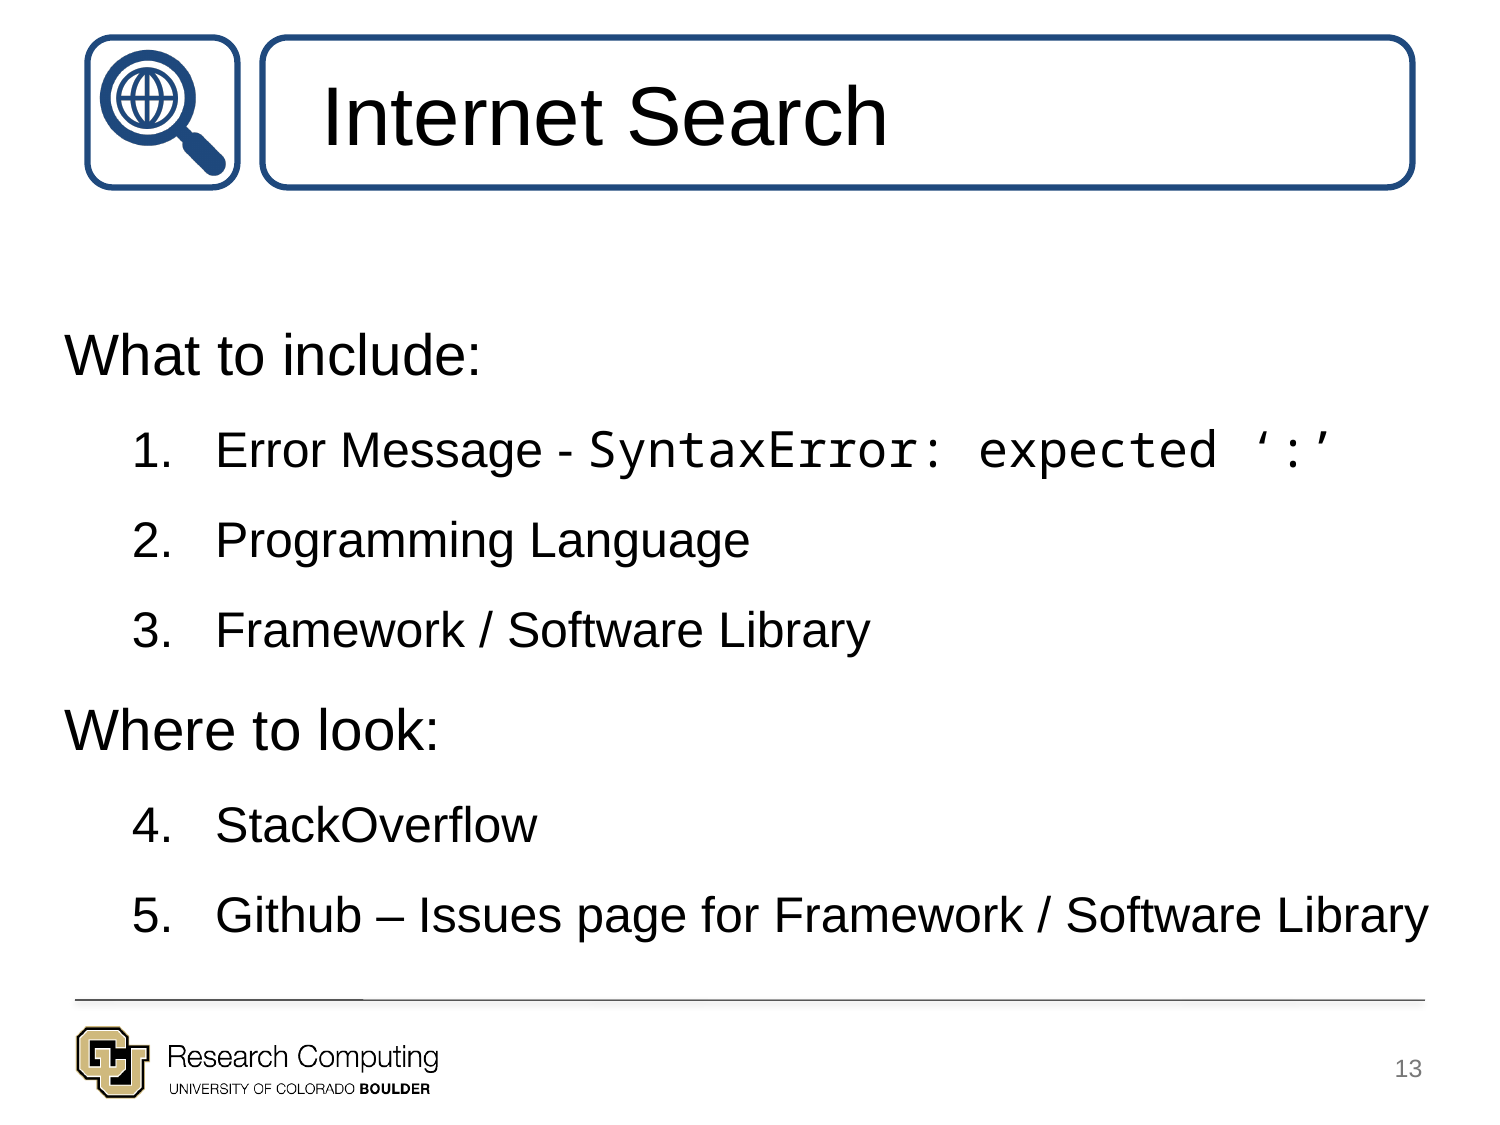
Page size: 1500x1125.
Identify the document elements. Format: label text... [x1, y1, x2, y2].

text_box 13 [1100, 1037, 1438, 1098]
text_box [87, 37, 1413, 188]
picture [75, 1026, 438, 1099]
text_box What to include: Error Message - SyntaxError: expected ‘:’ Programming Language Framework / Software Library Where to look: StackOverflow Github – Issues page for Framework / Software Library [49, 274, 1500, 950]
